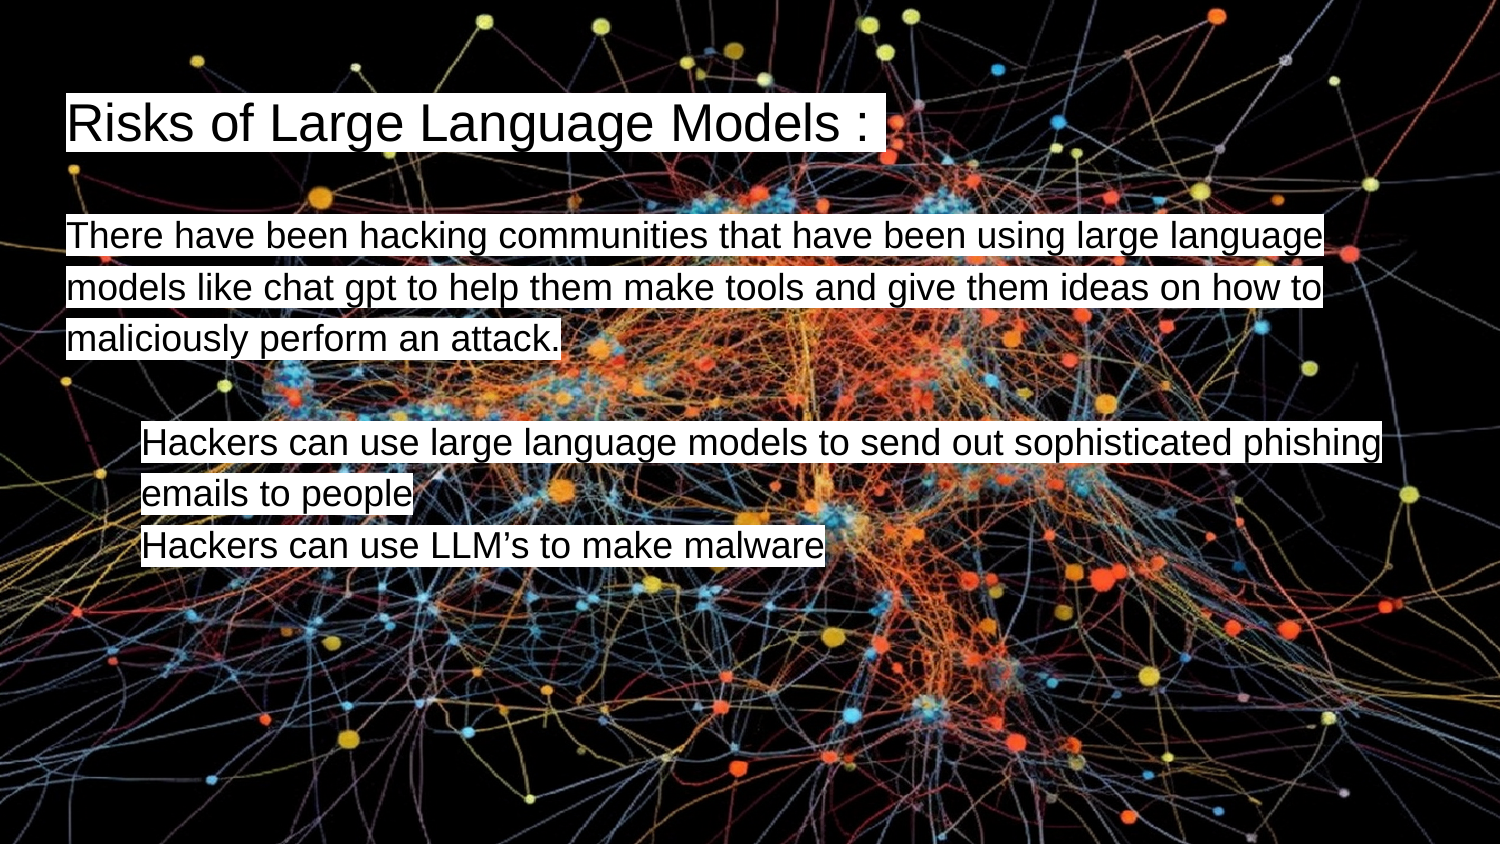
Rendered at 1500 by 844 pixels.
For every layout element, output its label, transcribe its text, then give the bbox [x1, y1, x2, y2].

picture [0, 0, 1500, 844]
list There have been hacking communities that have been using large language models like chat gpt to help them make tools and give them ideas on how to maliciously perform an attack. Hackers can use large language models to send out sophisticated phishing emails to people Hackers can use LLM’s to make malware [51, 189, 1449, 750]
title Risks of Large Language Models : [51, 72, 1449, 167]
